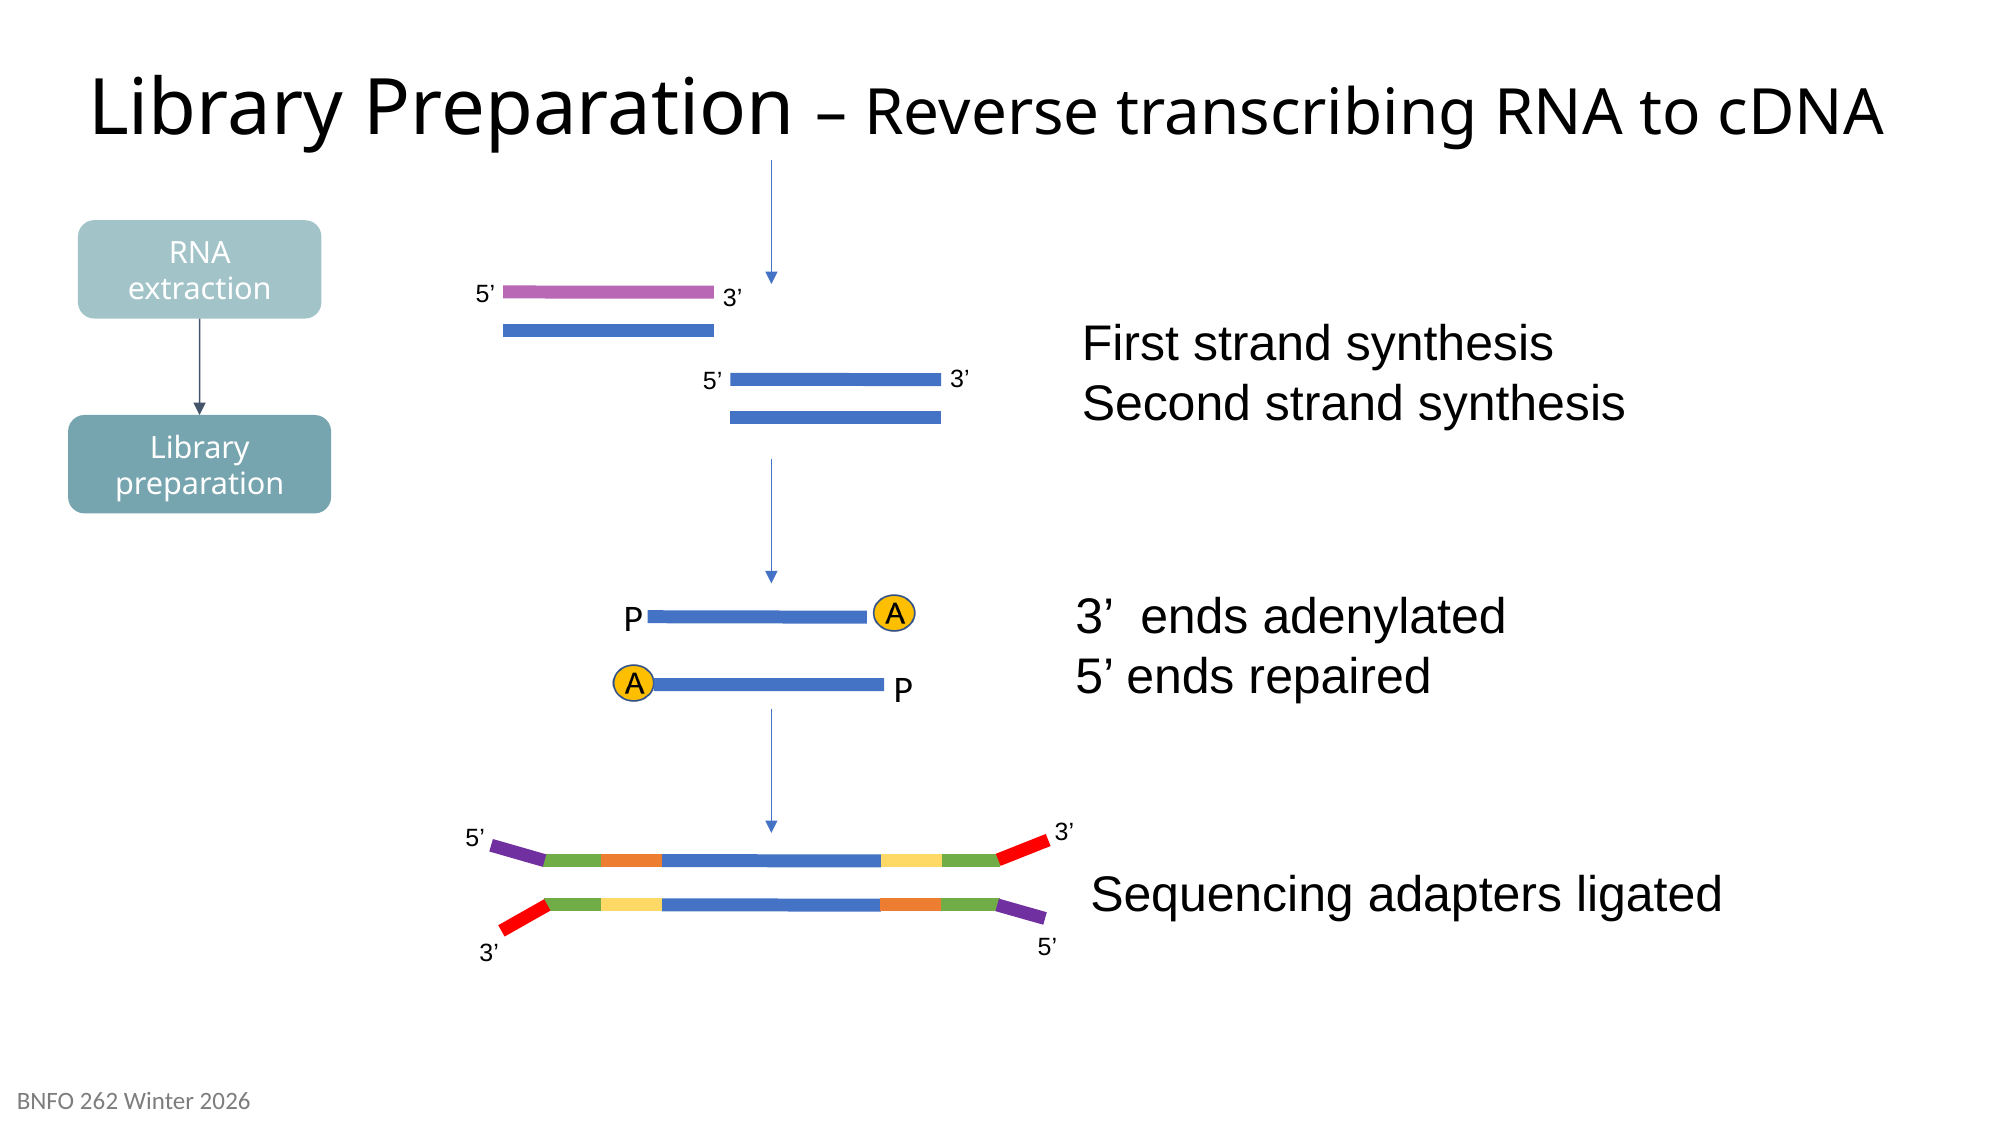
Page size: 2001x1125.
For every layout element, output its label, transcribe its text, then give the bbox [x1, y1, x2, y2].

text_box RNA extraction [77, 220, 322, 319]
text_box 5’ [450, 814, 511, 860]
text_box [501, 904, 548, 932]
text_box P [878, 657, 918, 718]
text_box First strand synthesis Second strand synthesis [1066, 303, 1983, 439]
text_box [996, 904, 1046, 919]
text_box 5’ [1022, 922, 1083, 968]
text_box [997, 839, 1049, 860]
picture [866, 585, 923, 650]
text_box 3’ [1039, 807, 1100, 853]
text_box Sequencing adapters ligated [1075, 853, 1932, 929]
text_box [490, 844, 545, 861]
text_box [460, 269, 769, 331]
title Library Preparation – Reverse transcribing RNA to cDNA [68, 47, 1932, 173]
text_box Library preparation [68, 414, 332, 514]
picture [605, 655, 663, 719]
text_box 3’ ends adenylated 5’ ends repaired [1060, 575, 1772, 711]
text_box P [608, 586, 648, 647]
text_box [687, 355, 996, 418]
text_box BNFO 262 Winter 2026​ [1, 1072, 388, 1125]
text_box 3’ [464, 928, 525, 974]
